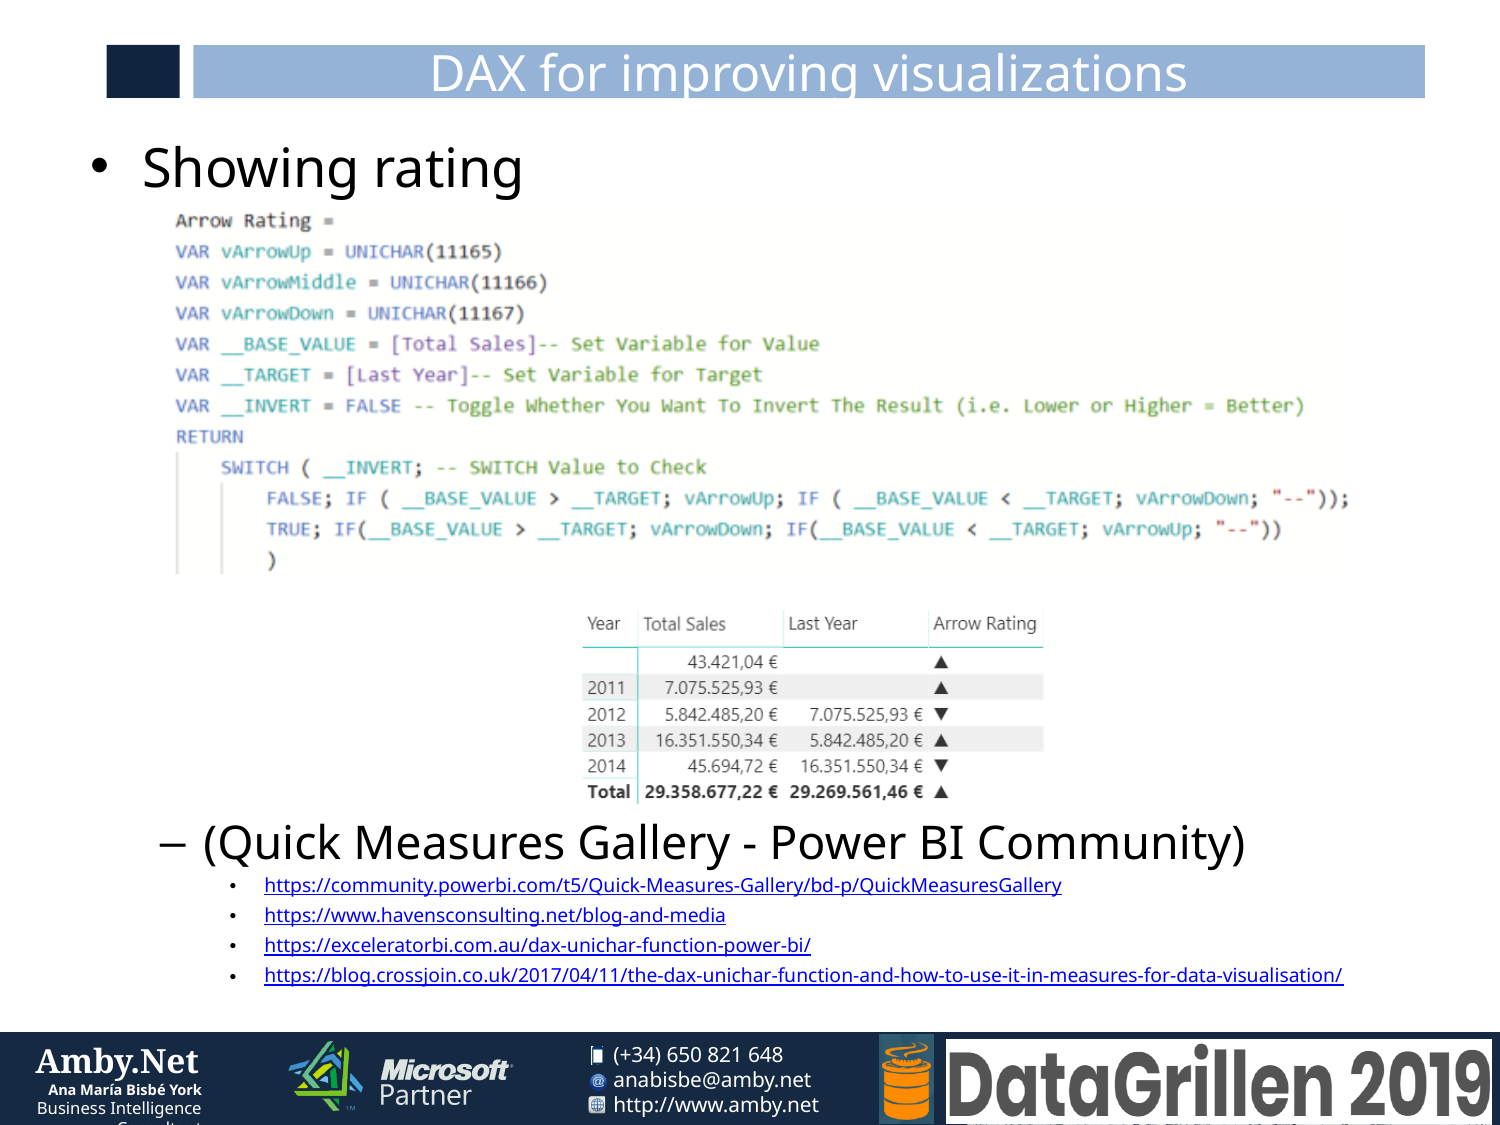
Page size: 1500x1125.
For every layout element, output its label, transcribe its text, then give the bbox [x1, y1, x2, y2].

picture [572, 604, 1047, 811]
picture [0, 1032, 1500, 1125]
list Showing rating (Quick Measures Gallery - Power BI Community) https://community.powerbi.com/t5/Quick-Measures-Gallery/bd-p/QuickMeasuresGallery https://www.havensconsulting.net/blog-and-media https://exceleratorbi.com.au/dax-unichar-function-power-bi/ https://blog.crossjoin.co.uk/2017/04/11/the-dax-unichar-function-and-how-to-use-it-in-measures-for-data-visualisation/ [75, 125, 1425, 1005]
title DAX for improving visualizations [193, 45, 1425, 99]
picture [170, 207, 1351, 579]
